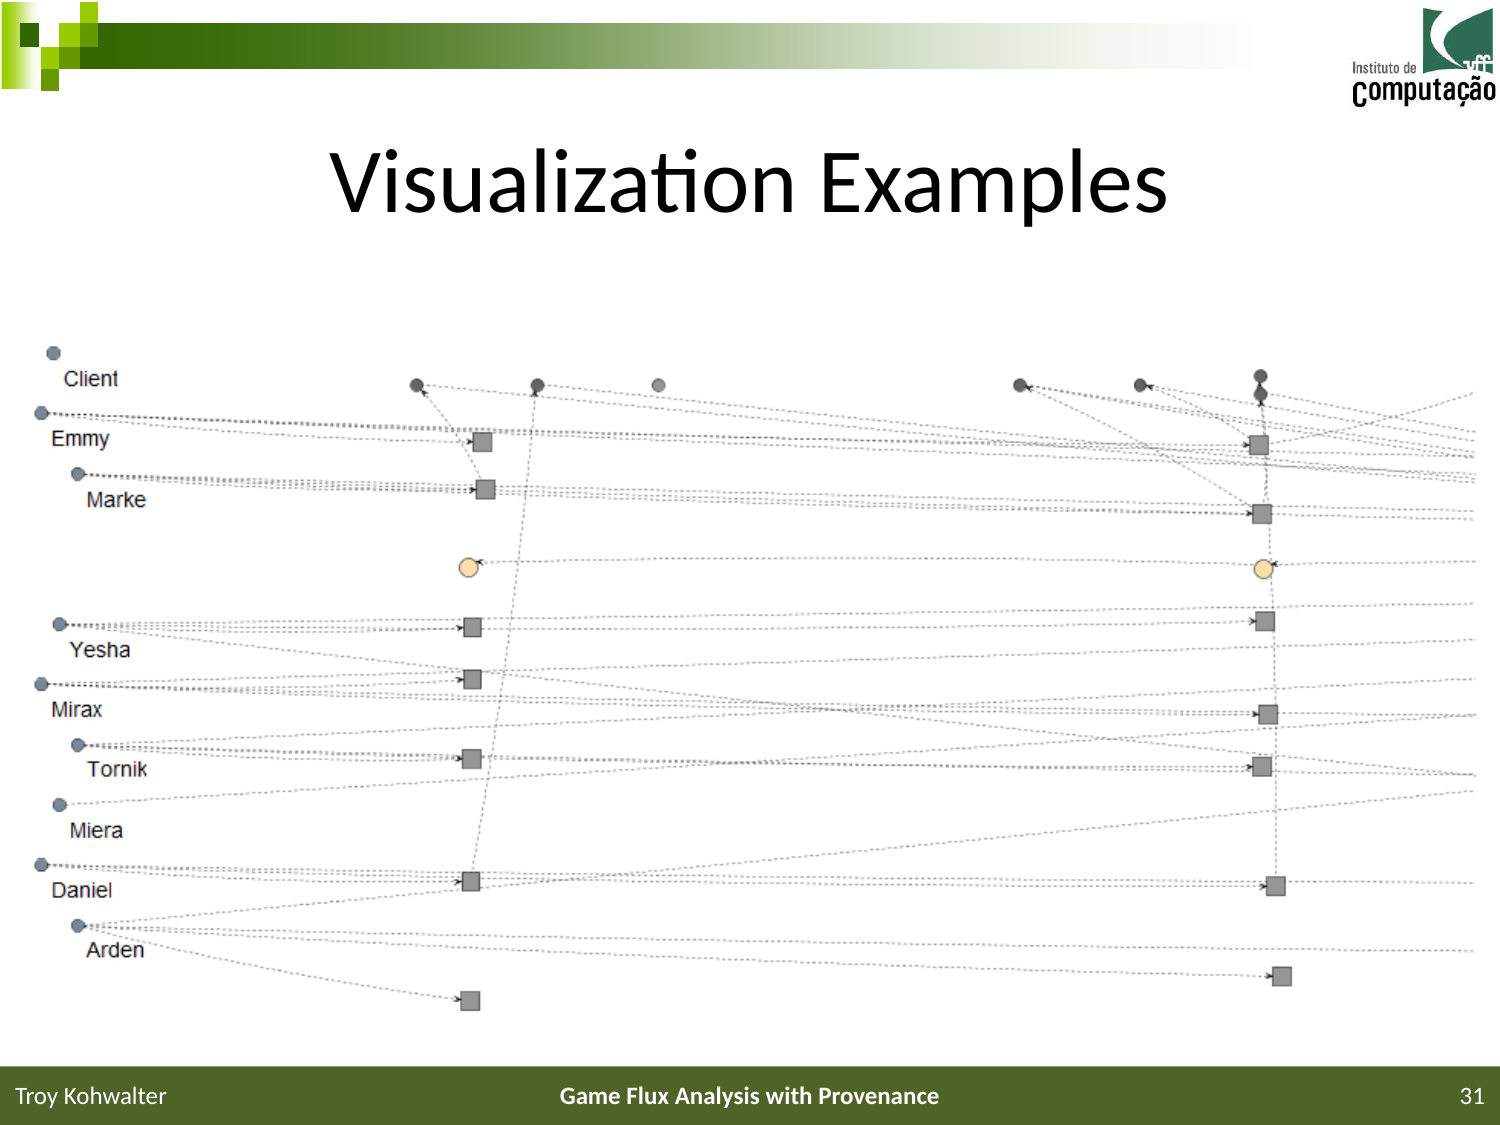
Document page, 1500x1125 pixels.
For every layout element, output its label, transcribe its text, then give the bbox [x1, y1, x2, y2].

slide_number Troy Kohwalter [0, 1065, 350, 1125]
picture [24, 339, 1476, 1026]
slide_number 31 [1149, 1065, 1500, 1125]
title Visualization Examples [75, 82, 1425, 270]
footer Game Flux Analysis with Provenance [512, 1065, 988, 1125]
